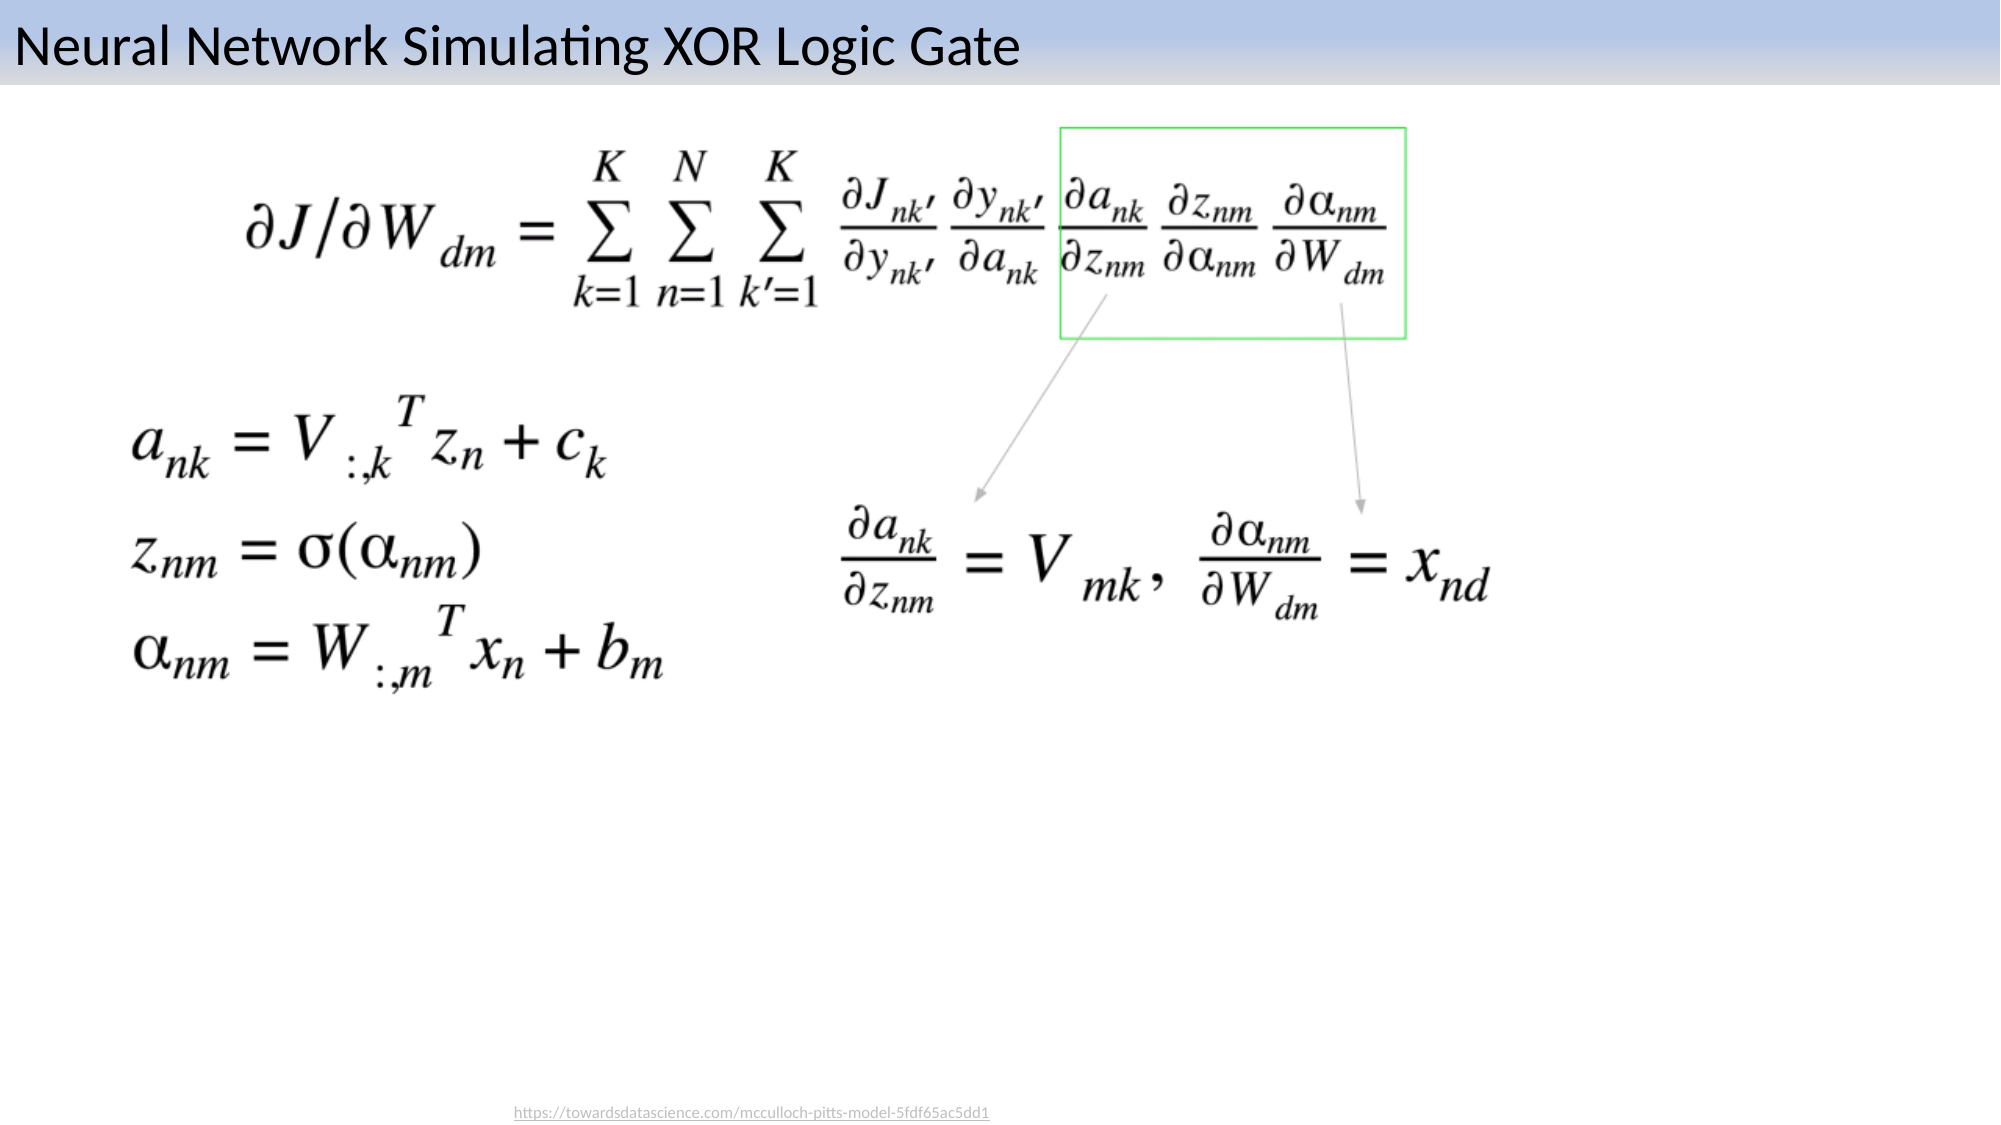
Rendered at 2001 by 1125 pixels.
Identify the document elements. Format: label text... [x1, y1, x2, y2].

picture [100, 85, 1534, 713]
text_box https://towardsdatascience.com/mcculloch-pitts-model-5fdf65ac5dd1 [499, 1094, 1736, 1125]
text_box Neural Network Simulating XOR Logic Gate [0, 0, 2000, 85]
